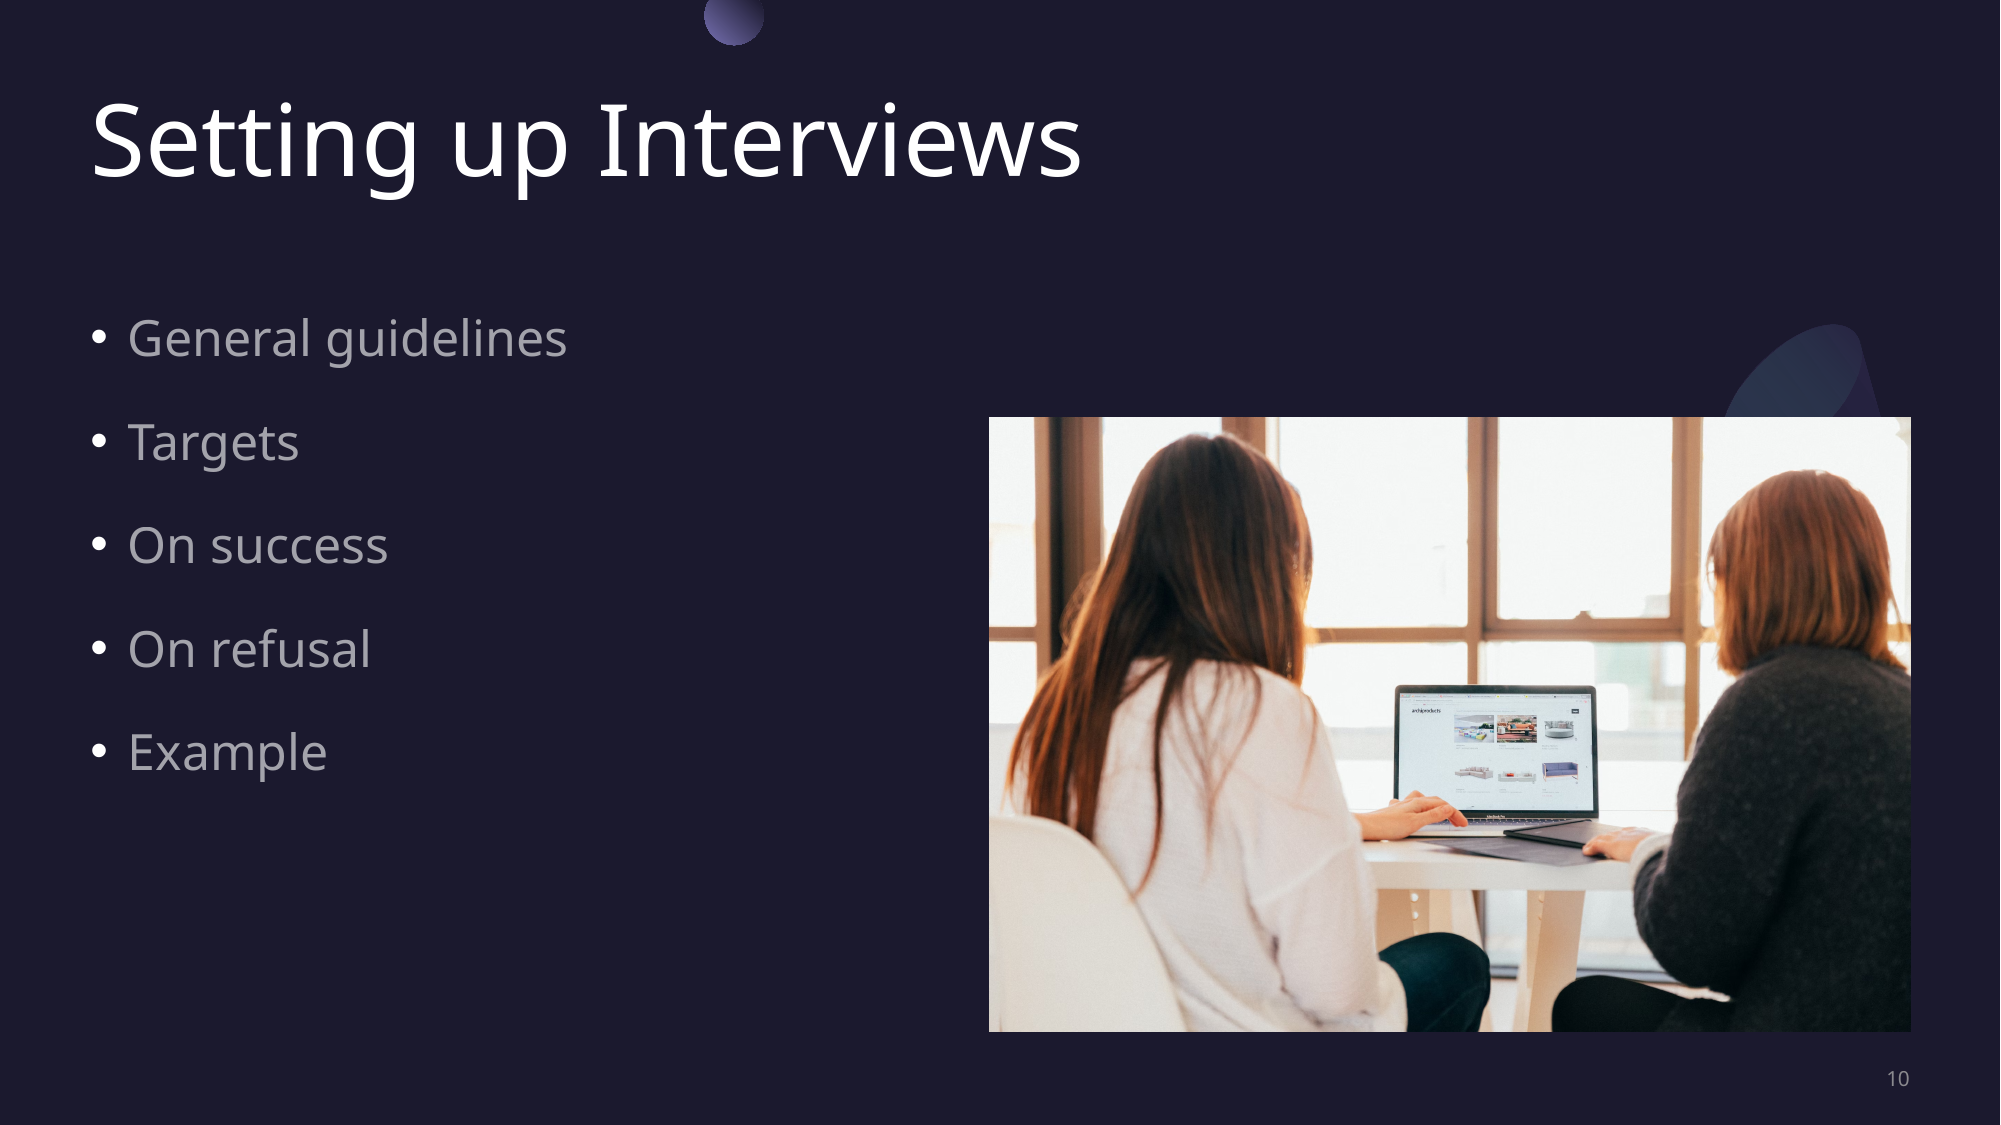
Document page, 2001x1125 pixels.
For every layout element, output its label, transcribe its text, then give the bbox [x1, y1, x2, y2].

picture [989, 417, 1911, 1032]
list General guidelines Targets On success On refusal Example [90, 300, 981, 1014]
text_box [703, 0, 765, 47]
title Setting up Interviews [90, 90, 1911, 309]
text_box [1702, 332, 1922, 541]
slide_number 10 [1632, 1067, 1910, 1093]
